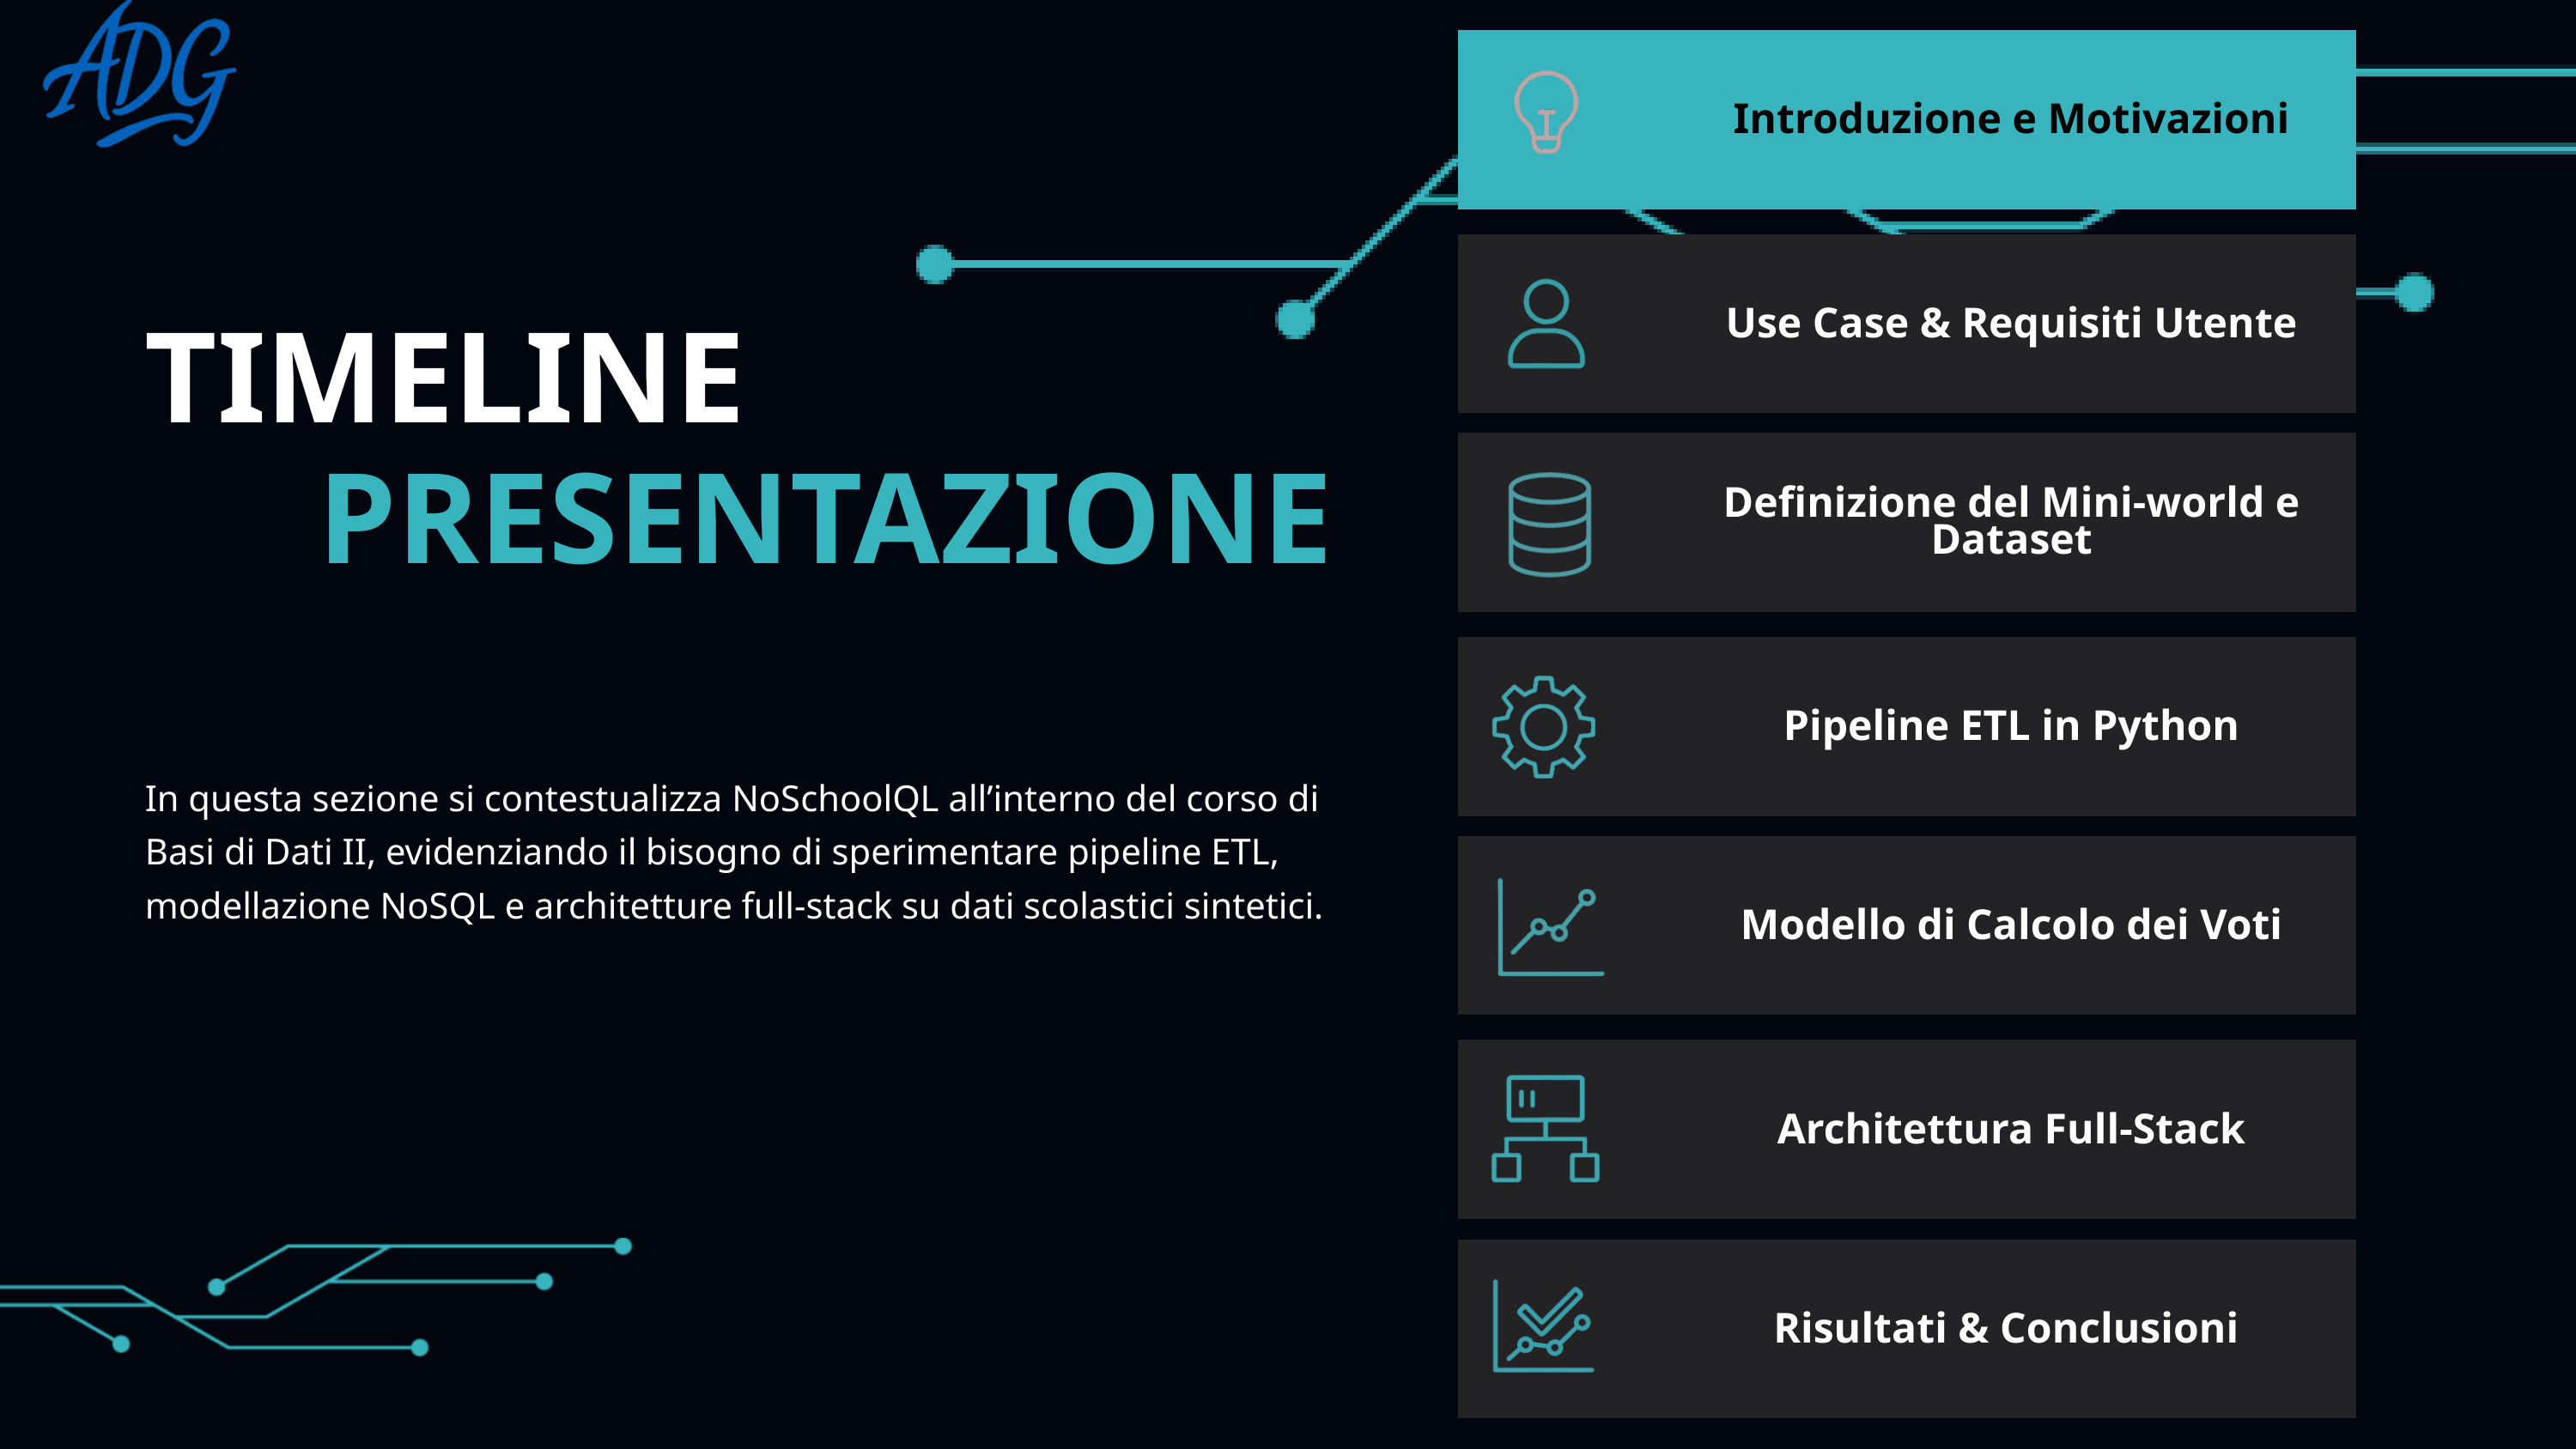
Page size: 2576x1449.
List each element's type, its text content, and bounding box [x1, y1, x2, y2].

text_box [1458, 835, 2357, 1016]
text_box TIMELINE [144, 335, 1334, 448]
text_box [0, 0, 289, 162]
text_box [1458, 636, 2357, 816]
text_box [1458, 233, 2357, 414]
text_box PRESENTAZIONE [144, 476, 1334, 589]
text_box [1458, 432, 2357, 613]
text_box [916, 53, 2576, 339]
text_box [1458, 1040, 2357, 1220]
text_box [1458, 29, 2357, 209]
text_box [1458, 1239, 2357, 1419]
text_box In questa sezione si contestualizza NoSchoolQL all’interno del corso di Basi di Dati II, evidenziando il bisogno di sperimentare pipeline ETL, modellazione NoSQL e architetture full-stack su dati scolastici sintetici. [144, 765, 1334, 926]
text_box [0, 1238, 634, 1369]
